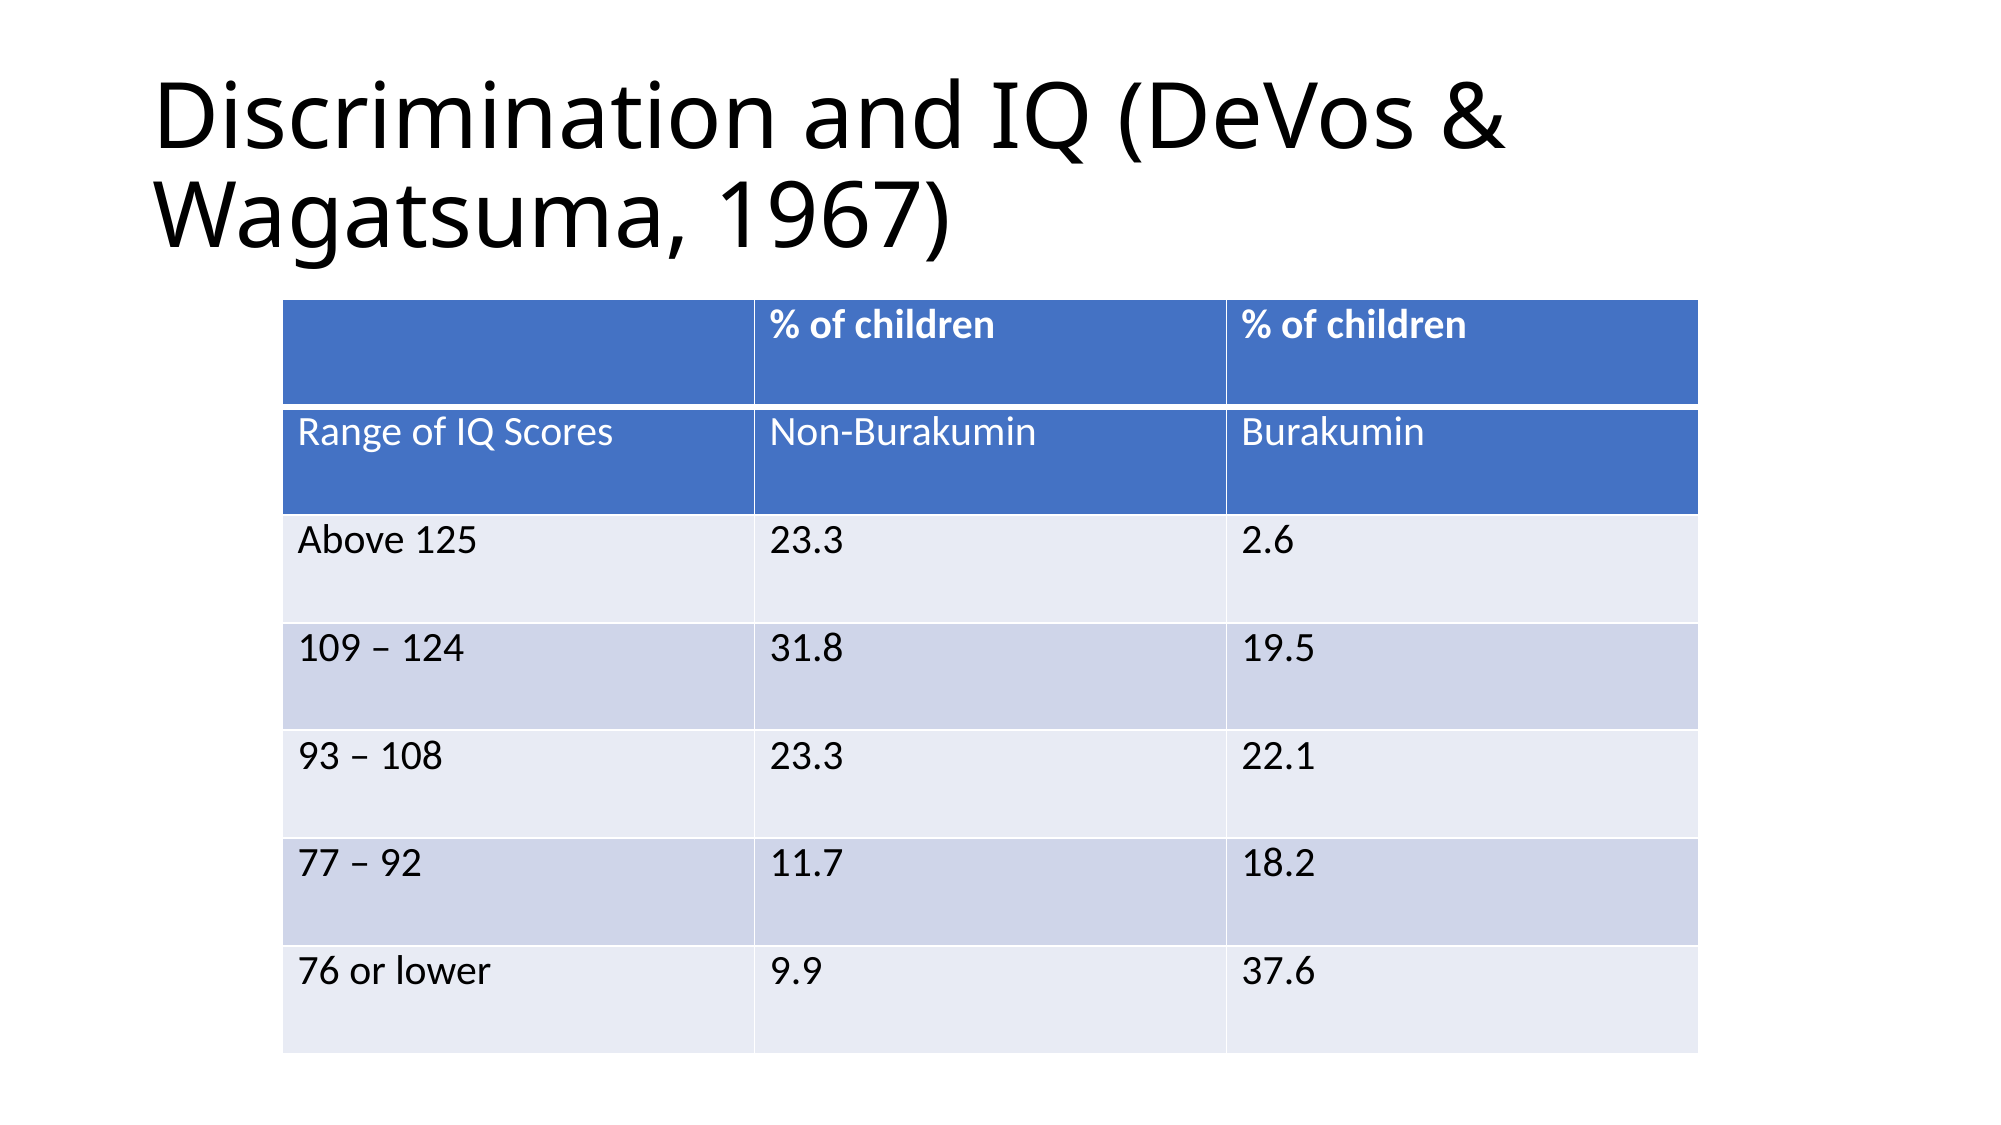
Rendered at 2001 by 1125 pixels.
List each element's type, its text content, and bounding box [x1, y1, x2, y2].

table_cell Above 125 [283, 516, 754, 622]
table_cell 23.3 [755, 516, 1226, 622]
table_cell Range of IQ Scores [283, 410, 754, 514]
table_cell 76 or lower [283, 947, 754, 1053]
table_header % of children [1227, 300, 1698, 404]
table_cell 31.8 [755, 624, 1226, 729]
table_cell 19.5 [1227, 624, 1698, 729]
table_cell 22.1 [1227, 731, 1698, 837]
table_cell 109 – 124 [283, 624, 754, 729]
table_cell 37.6 [1227, 947, 1698, 1053]
table_cell 9.9 [755, 947, 1226, 1053]
table_cell 11.7 [755, 839, 1226, 945]
title Discrimination and IQ (DeVos & Wagatsuma, 1967) [137, 59, 1863, 278]
table_cell 2.6 [1227, 516, 1698, 622]
table_cell 77 – 92 [283, 839, 754, 945]
table_cell Burakumin [1227, 410, 1698, 514]
table_header % of children [755, 300, 1226, 404]
table_cell 93 – 108 [283, 731, 754, 837]
table_header [283, 300, 754, 404]
table_cell 23.3 [755, 731, 1226, 837]
table_cell Non-Burakumin [755, 410, 1226, 514]
table_cell 18.2 [1227, 839, 1698, 945]
